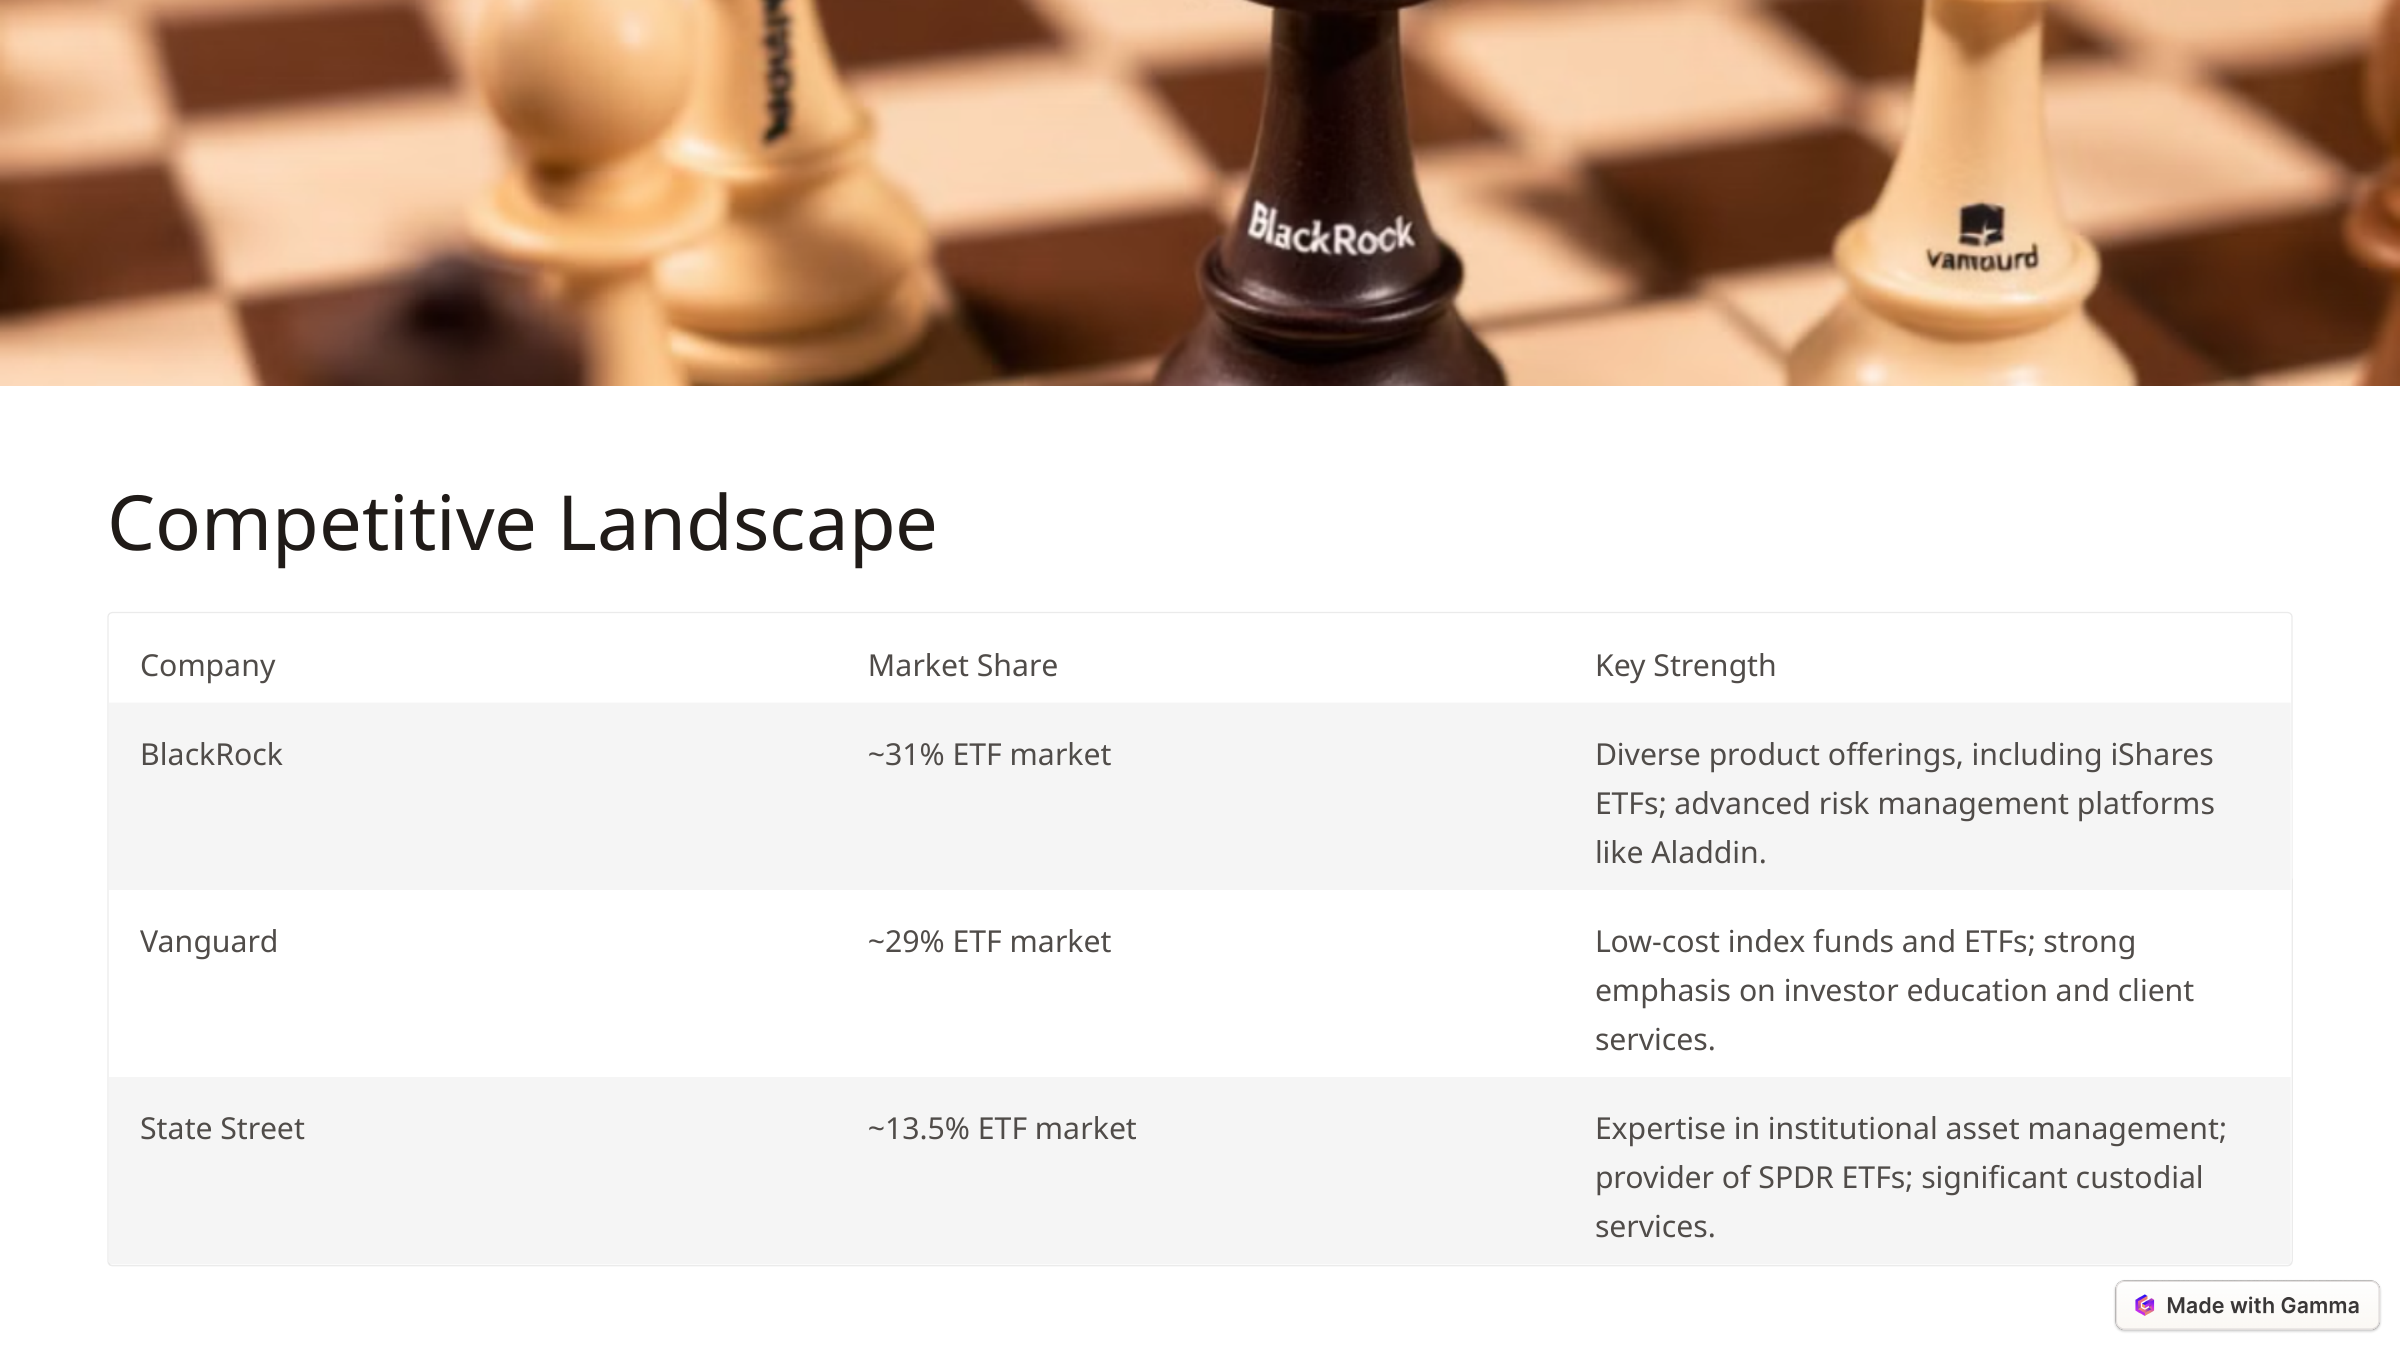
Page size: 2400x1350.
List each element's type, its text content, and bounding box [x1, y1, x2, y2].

text_box Diverse product offerings, including iShares ETFs; advanced risk management platforms like Aladdin. [1594, 722, 2260, 871]
text_box State Street [140, 1096, 805, 1147]
text_box Low-cost index funds and ETFs; strong emphasis on investor education and client services. [1594, 909, 2260, 1058]
picture [0, 0, 2400, 386]
text_box Company [140, 633, 805, 683]
text_box Key Strength [1594, 633, 2260, 683]
text_box [109, 889, 2291, 1077]
text_box BlackRock [140, 722, 805, 772]
text_box ~31% ETF market [867, 722, 1533, 772]
text_box [109, 702, 2291, 889]
text_box Vanguard [140, 909, 805, 959]
text_box Expertise in institutional asset management; provider of SPDR ETFs; significant custodial services. [1594, 1096, 2260, 1245]
text_box ~29% ETF market [867, 909, 1533, 959]
picture [2106, 1271, 2389, 1339]
text_box ~13.5% ETF market [867, 1096, 1533, 1147]
text_box [109, 1077, 2291, 1265]
text_box Competitive Landscape [107, 470, 994, 567]
text_box [109, 613, 2291, 702]
text_box Market Share [867, 633, 1533, 683]
